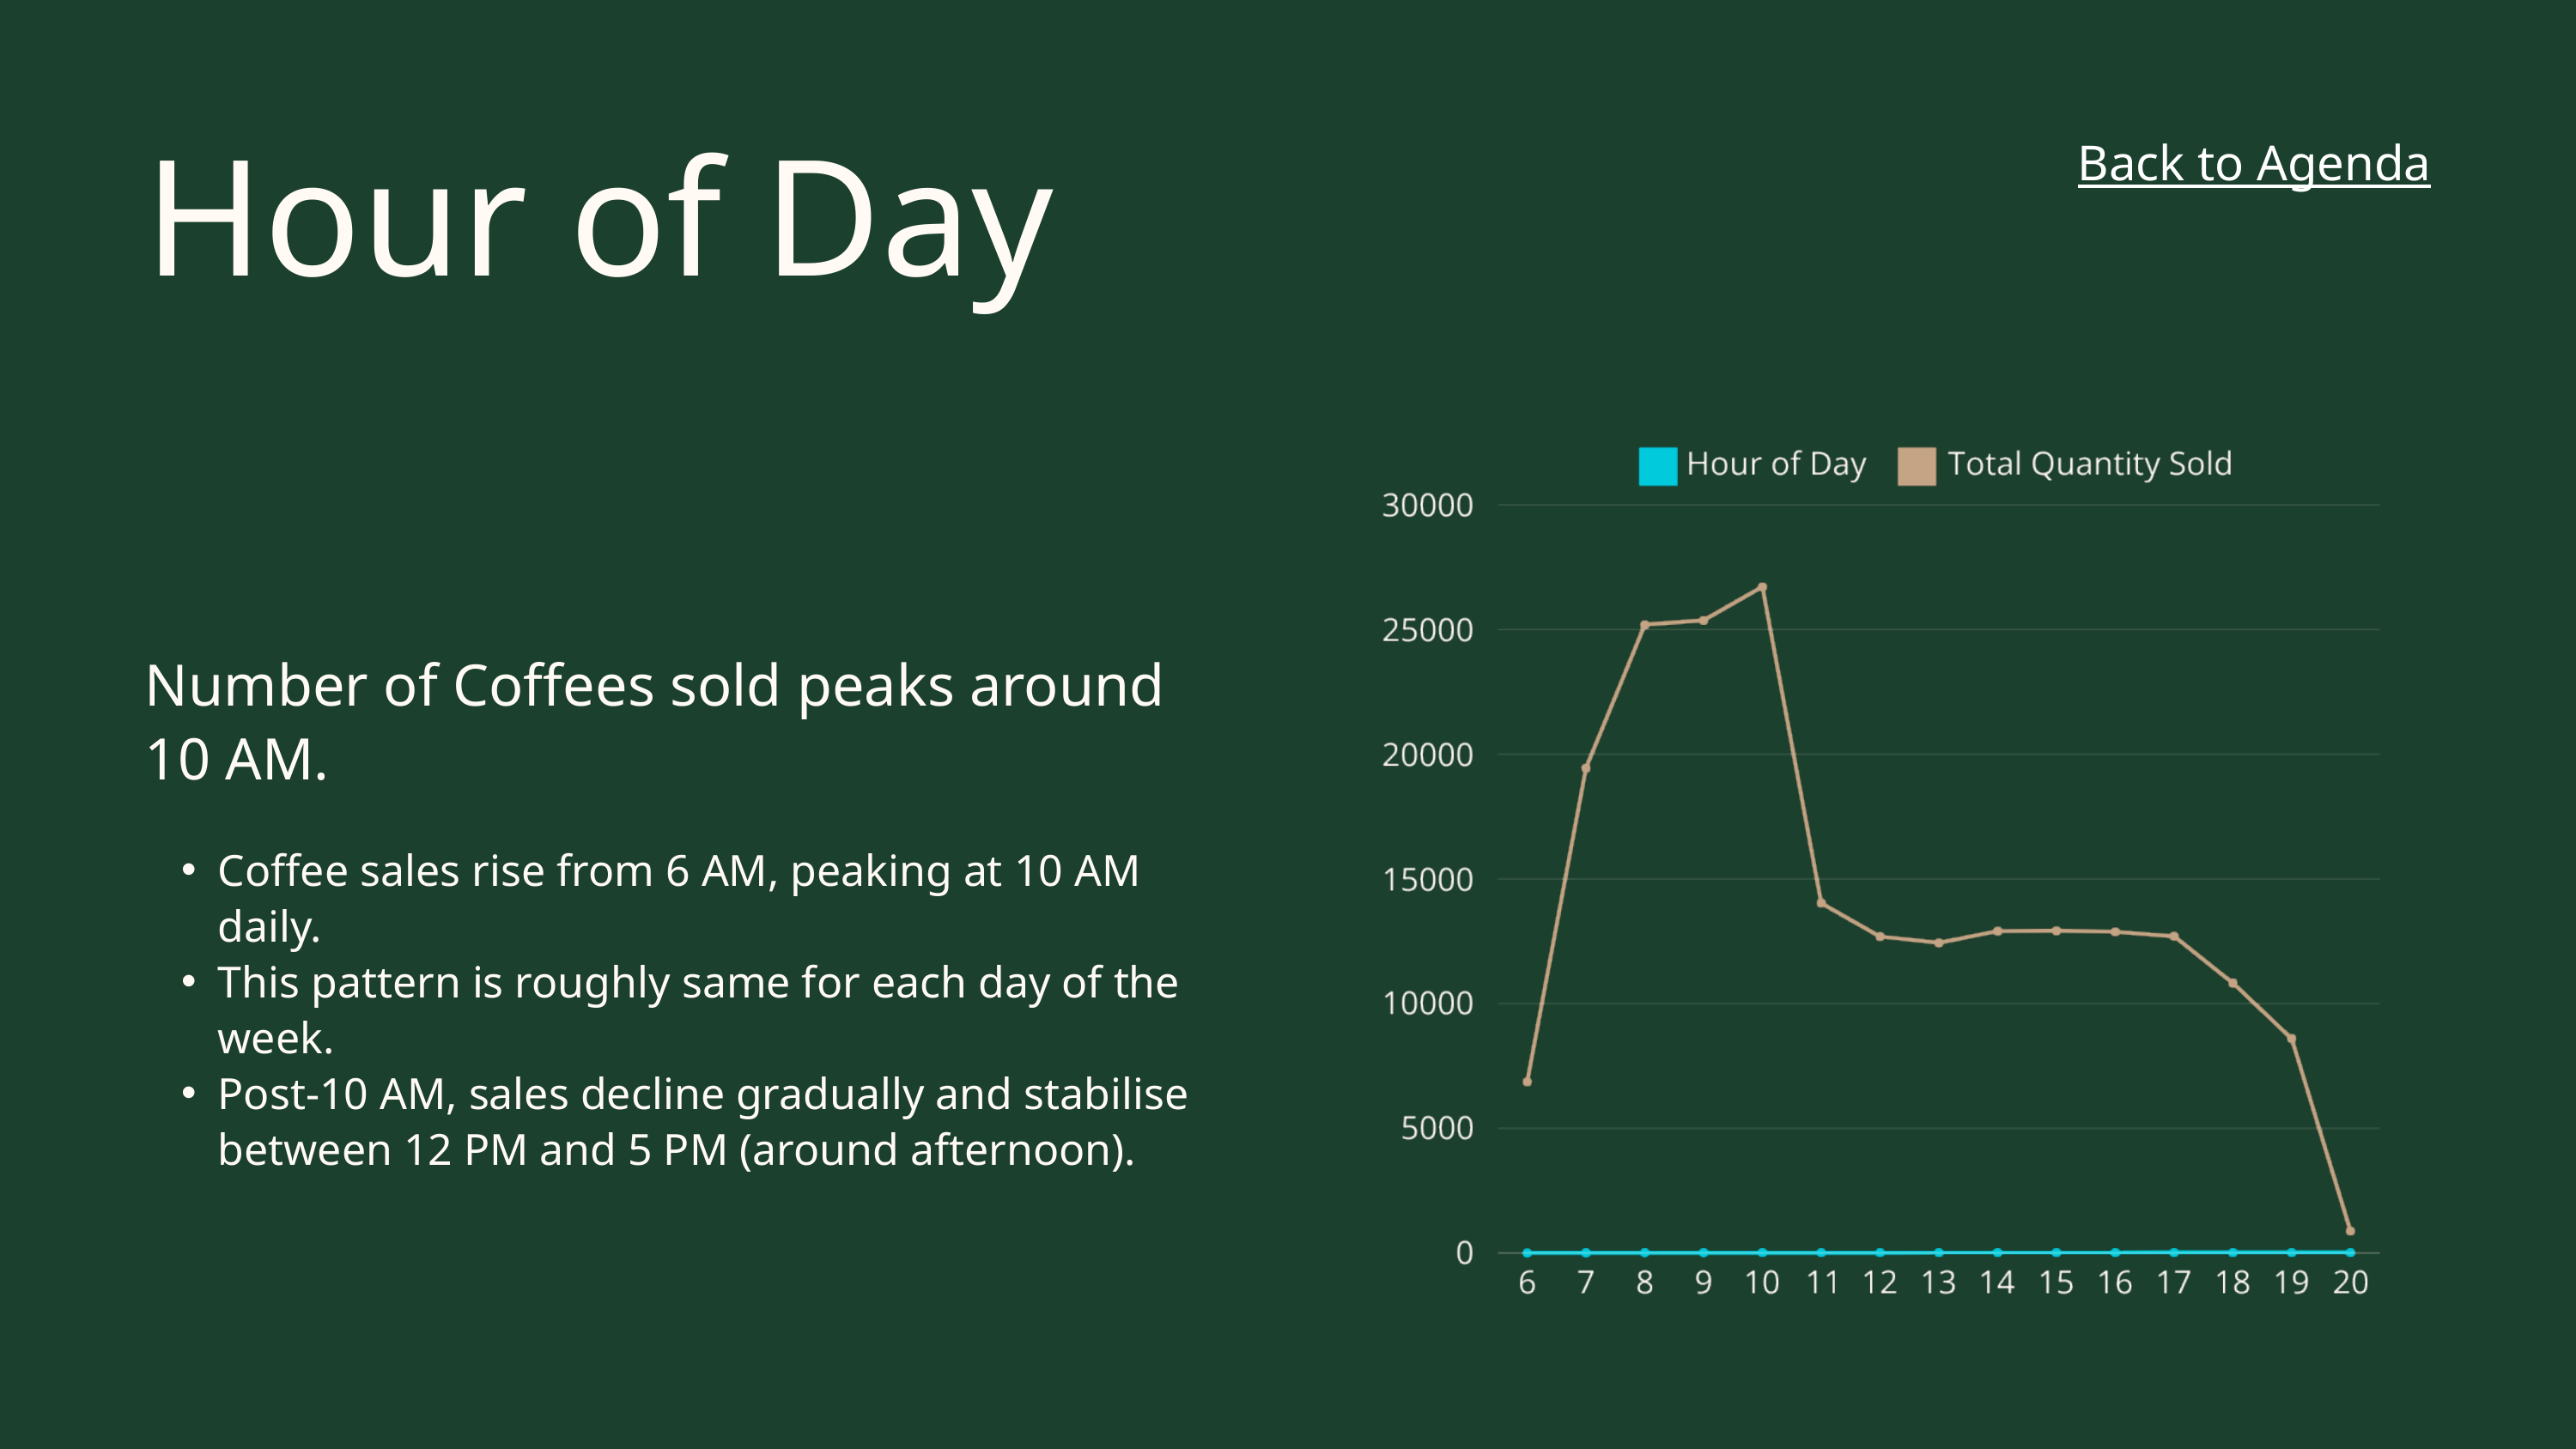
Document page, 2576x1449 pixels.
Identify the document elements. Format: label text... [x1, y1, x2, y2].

picture [1281, 329, 2481, 1397]
text_box Hour of Day [144, 115, 1289, 309]
text_box Number of Coffees sold peaks around 10 AM. [144, 642, 1246, 791]
text_box Coffee sales rise from 6 AM, peaking at 10 AM daily. This pattern is roughly same for each day of the week. Post-10 AM, sales decline gradually and stabilise between 12 PM and 5 PM (around afternoon). [144, 839, 1246, 1230]
text_box Back to Agenda [1832, 135, 2432, 198]
